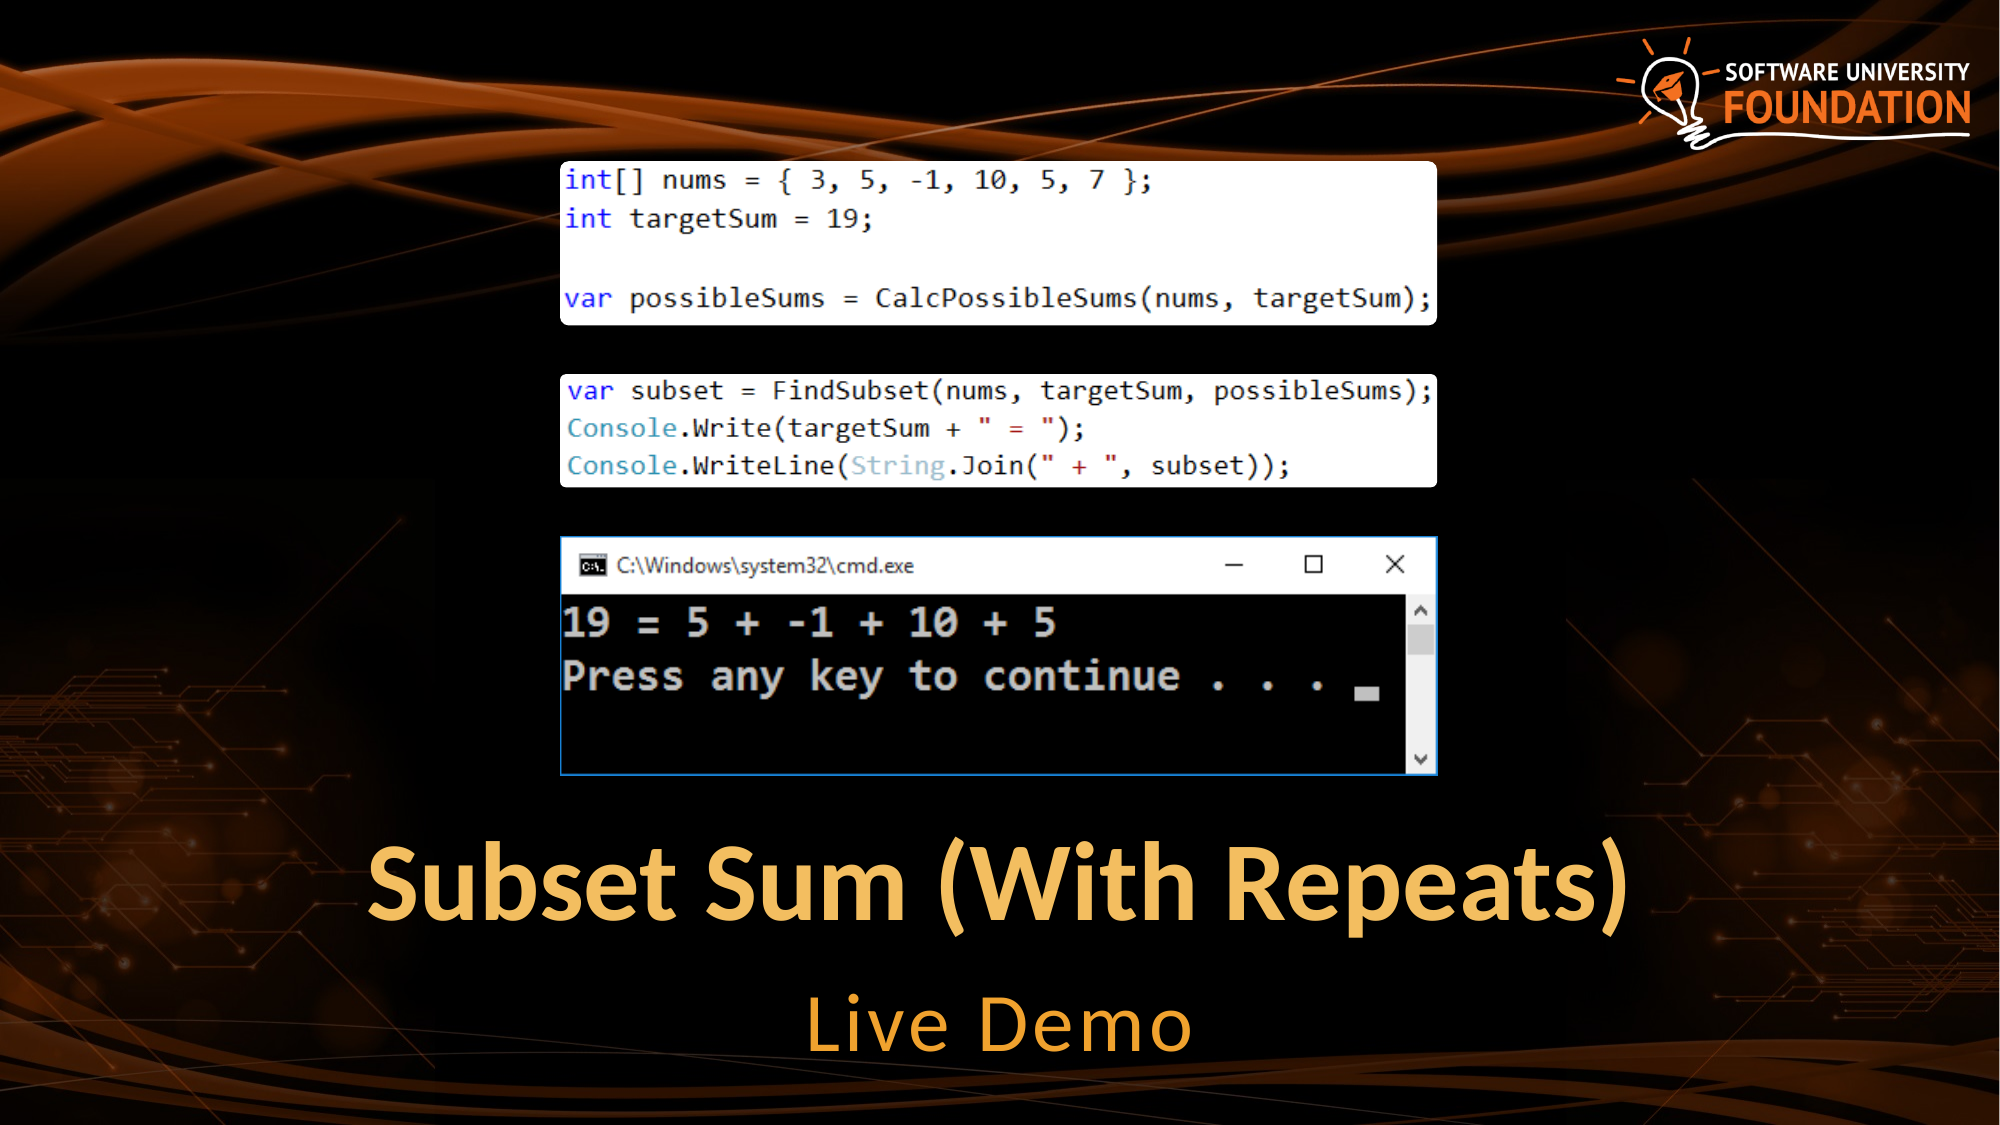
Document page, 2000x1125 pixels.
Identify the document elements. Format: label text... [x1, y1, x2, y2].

picture [0, 0, 2000, 1125]
title Subset Sum (With Repeats) [149, 816, 1850, 952]
list Live Demo [149, 957, 1850, 1075]
